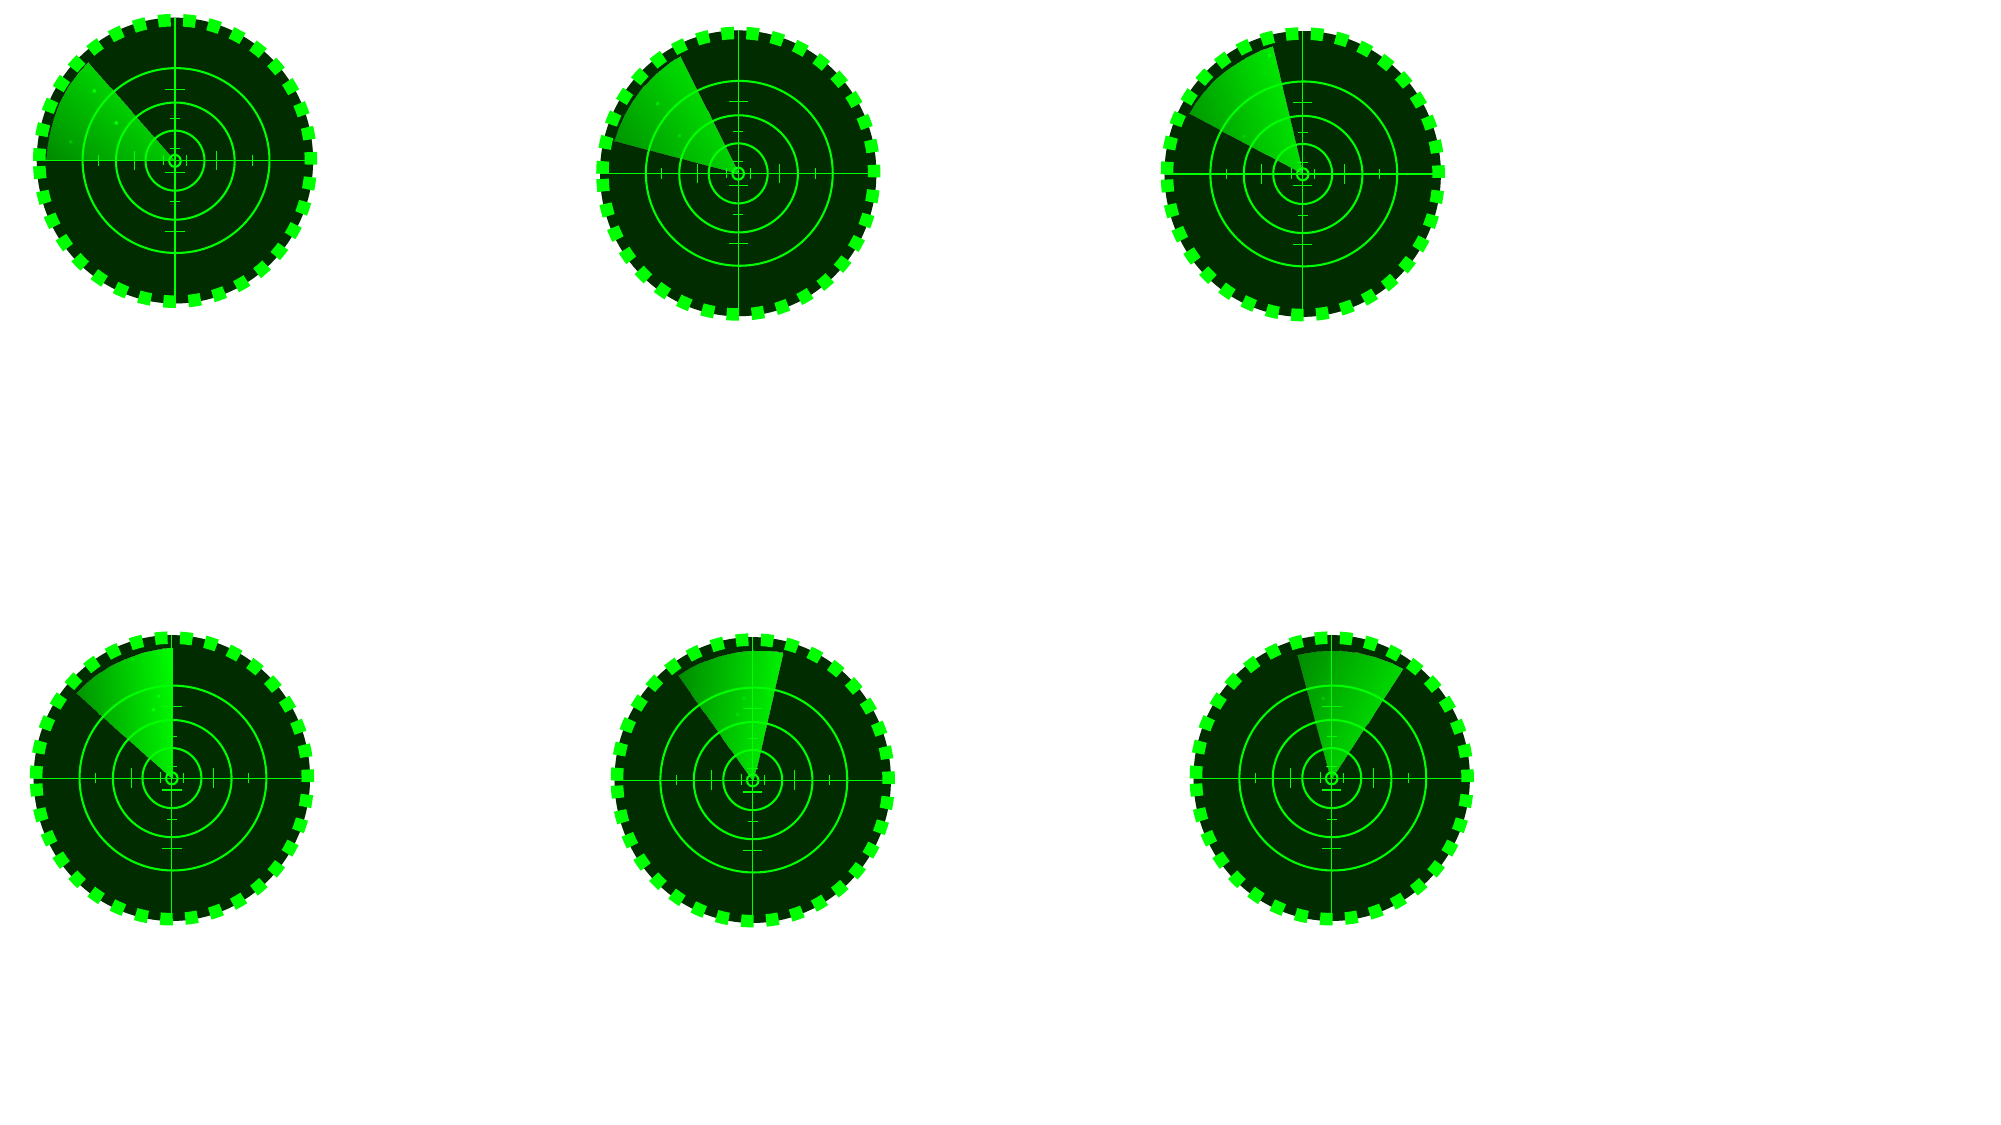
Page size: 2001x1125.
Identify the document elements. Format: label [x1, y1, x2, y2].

text_box [599, 30, 877, 317]
text_box [1193, 635, 1470, 921]
text_box [33, 635, 311, 921]
text_box [614, 637, 891, 923]
text_box [36, 17, 314, 304]
text_box [1164, 30, 1441, 317]
